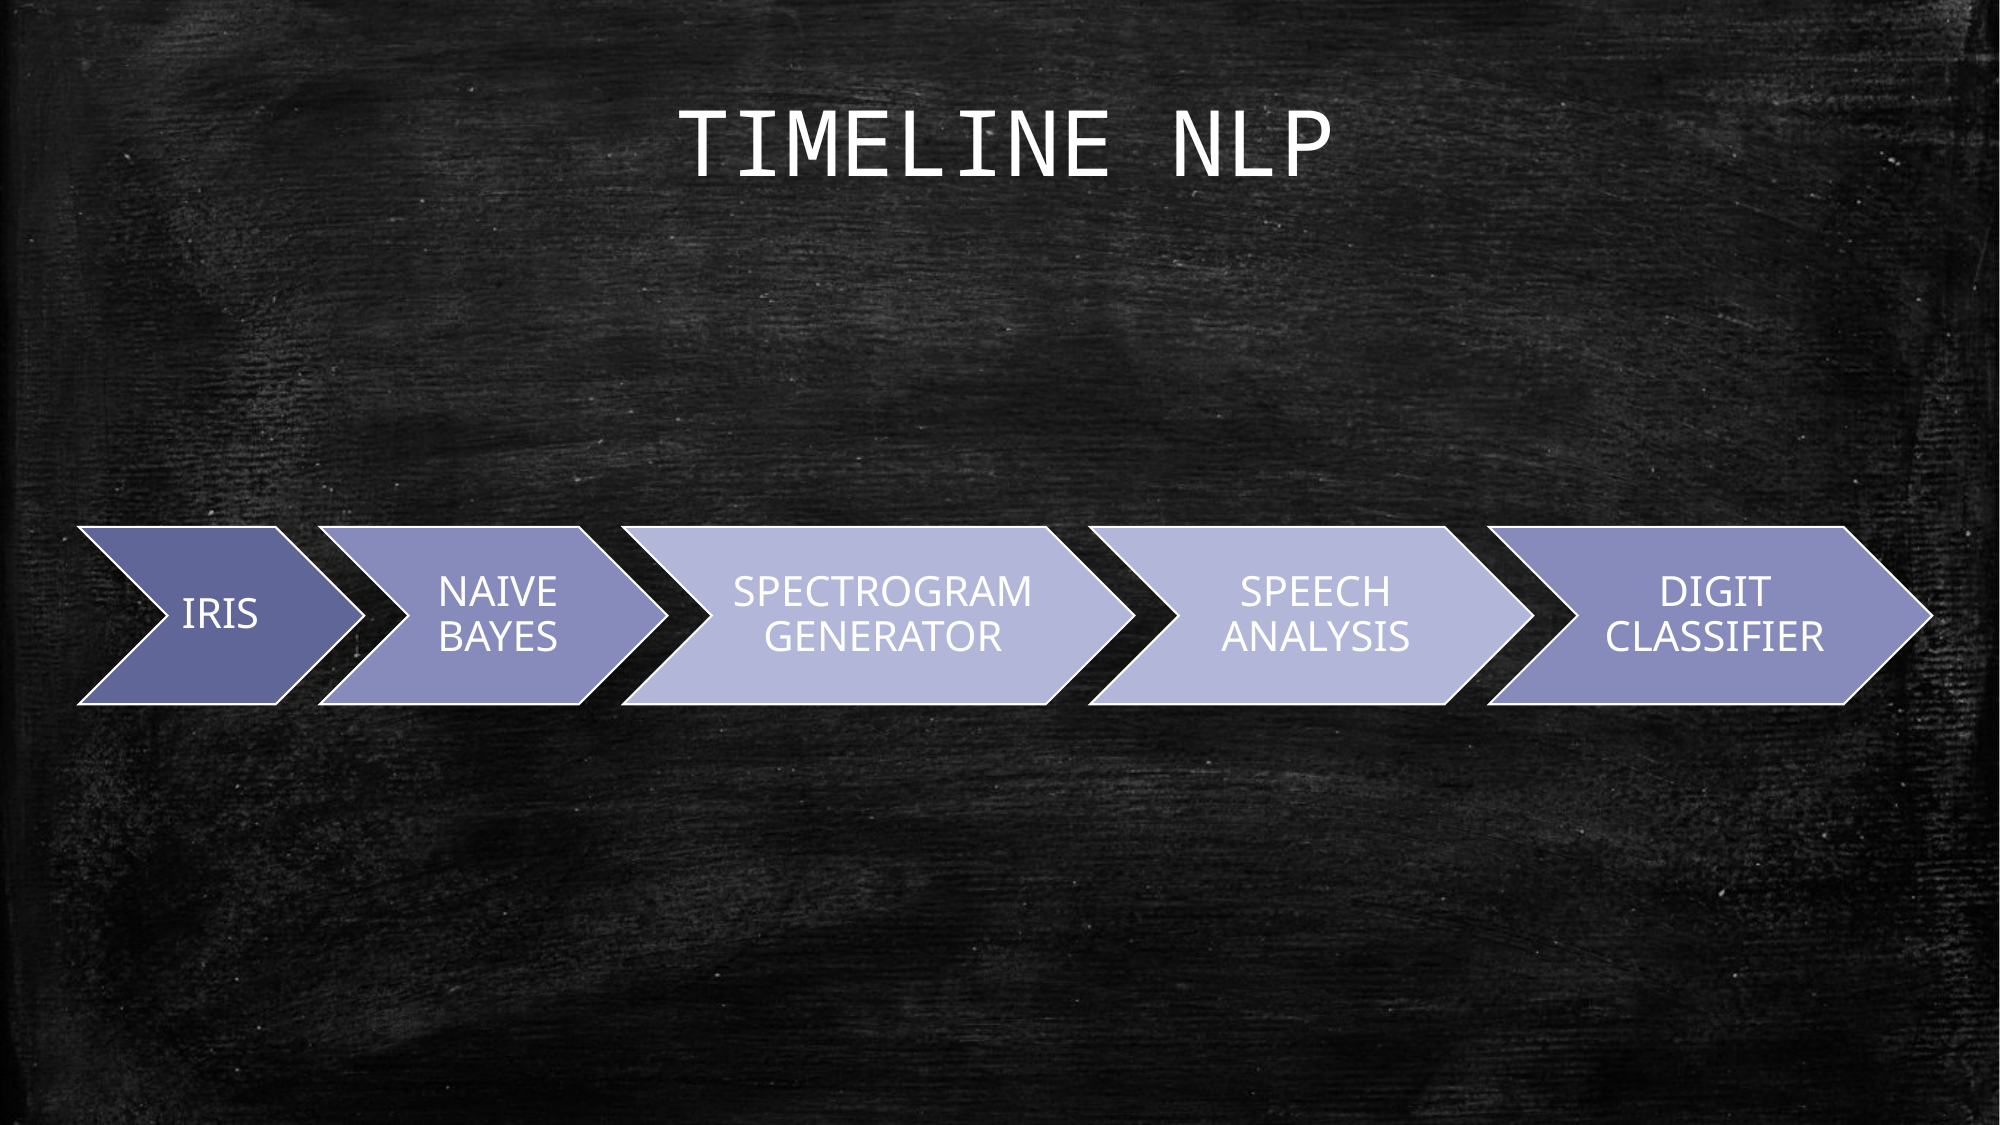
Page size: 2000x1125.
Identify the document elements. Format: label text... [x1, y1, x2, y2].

text_box TIMELINE NLP [660, 90, 1351, 204]
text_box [78, 444, 1933, 787]
